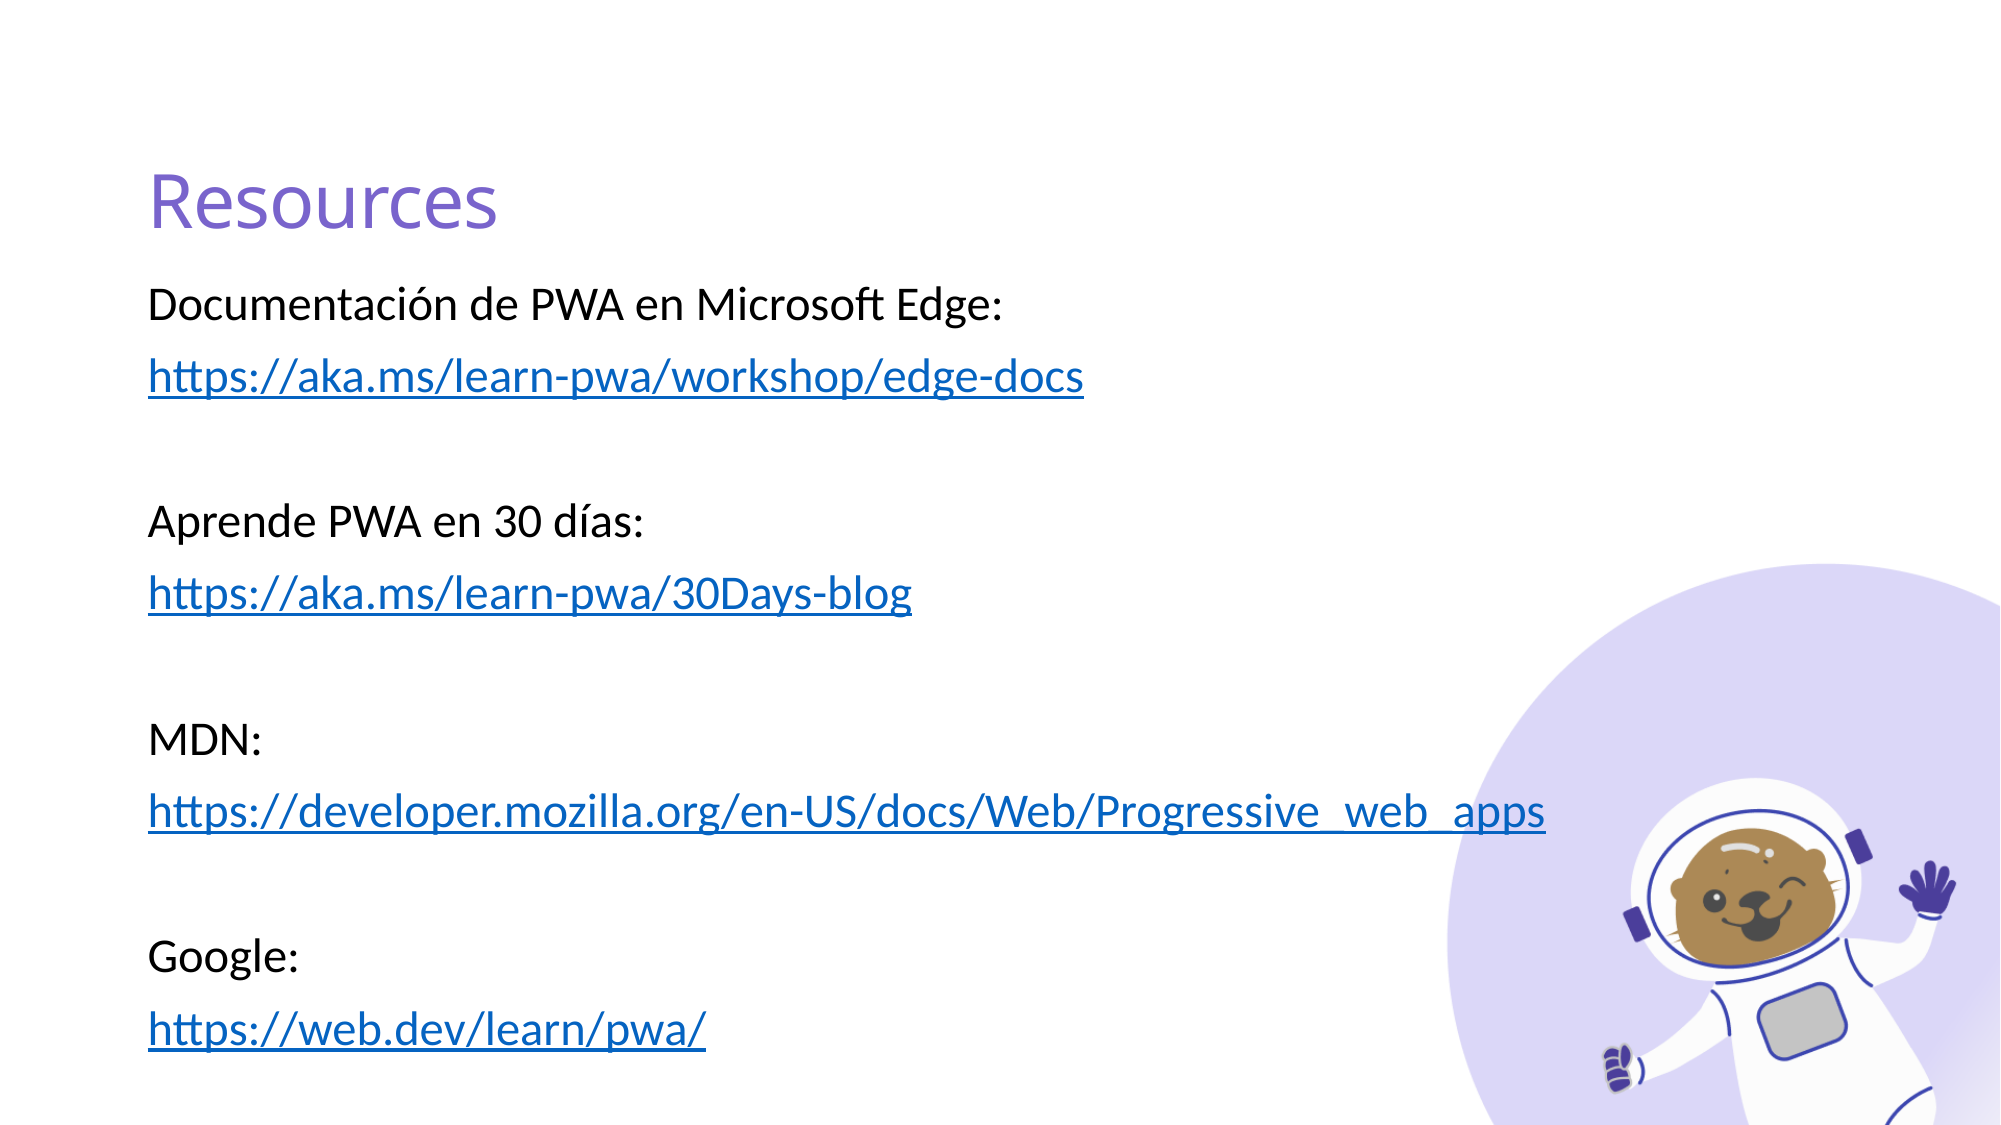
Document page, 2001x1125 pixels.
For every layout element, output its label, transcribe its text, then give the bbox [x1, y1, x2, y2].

list Documentación de PWA en Microsoft Edge: https://aka.ms/learn-pwa/workshop/edge-docs Aprende PWA en 30 días: https://aka.ms/learn-pwa/30Days-blog MDN: https://developer.mozilla.org/en-US/docs/Web/Progressive_web_apps Google: https://web.dev/learn/pwa/ [132, 267, 1661, 1067]
text_box Resources [132, 145, 668, 251]
picture [0, 0, 2001, 1125]
